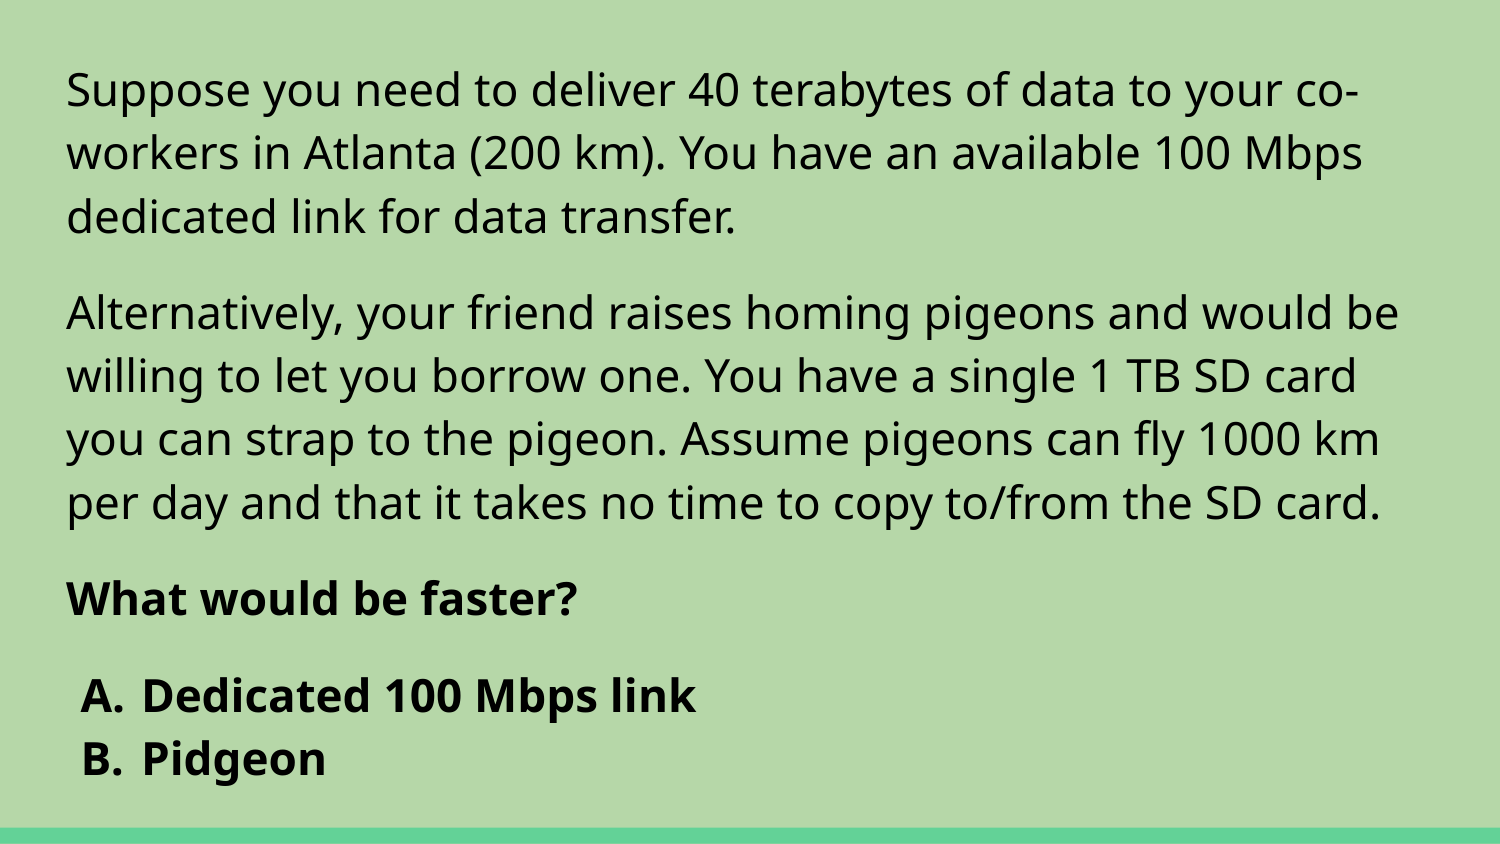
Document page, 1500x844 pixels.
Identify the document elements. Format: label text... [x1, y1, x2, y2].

list Suppose you need to deliver 40 terabytes of data to your co-workers in Atlanta (200 km). You have an available 100 Mbps dedicated link for data transfer. Alternatively, your friend raises homing pigeons and would be willing to let you borrow one. You have a single 1 TB SD card you can strap to the pigeon. Assume pigeons can fly 1000 km per day and that it takes no time to copy to/from the SD card. What would be faster? Dedicated 100 Mbps link Pidgeon [51, 37, 1449, 750]
